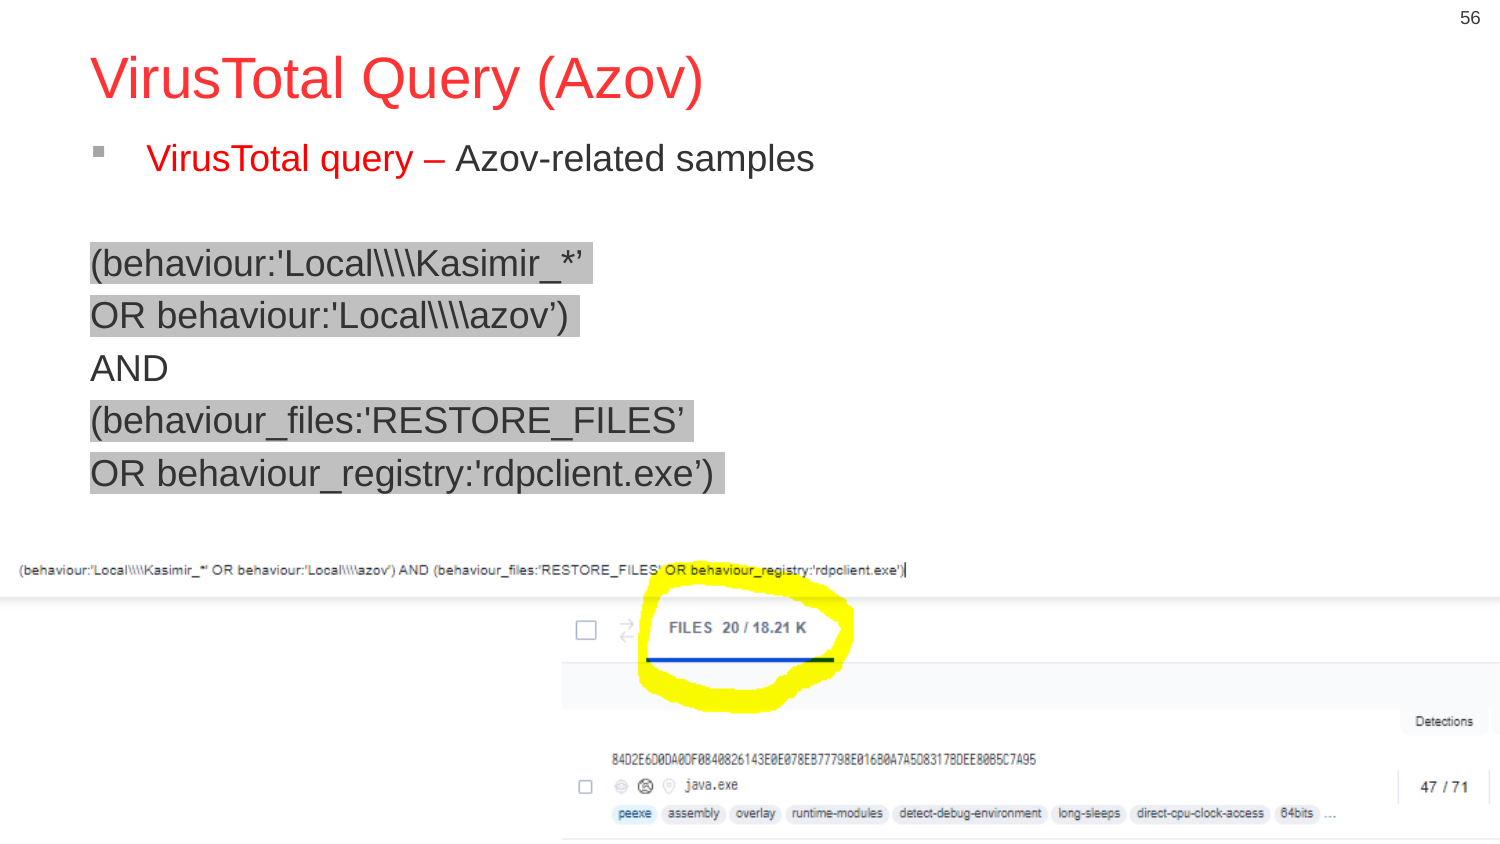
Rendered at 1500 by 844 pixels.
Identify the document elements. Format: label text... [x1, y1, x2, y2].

list VirusTotal query – Azov-related samples (behaviour:'Local\\\\Kasimir_*’ OR behaviour:'Local\\\\azov’) AND (behaviour_files:'RESTORE_FILES’ OR behaviour_registry:'rdpclient.exe’) [75, 126, 1416, 542]
slide_number 56 [1398, 0, 1497, 40]
picture [0, 543, 1500, 844]
title VirusTotal Query (Azov) [75, 33, 1425, 117]
